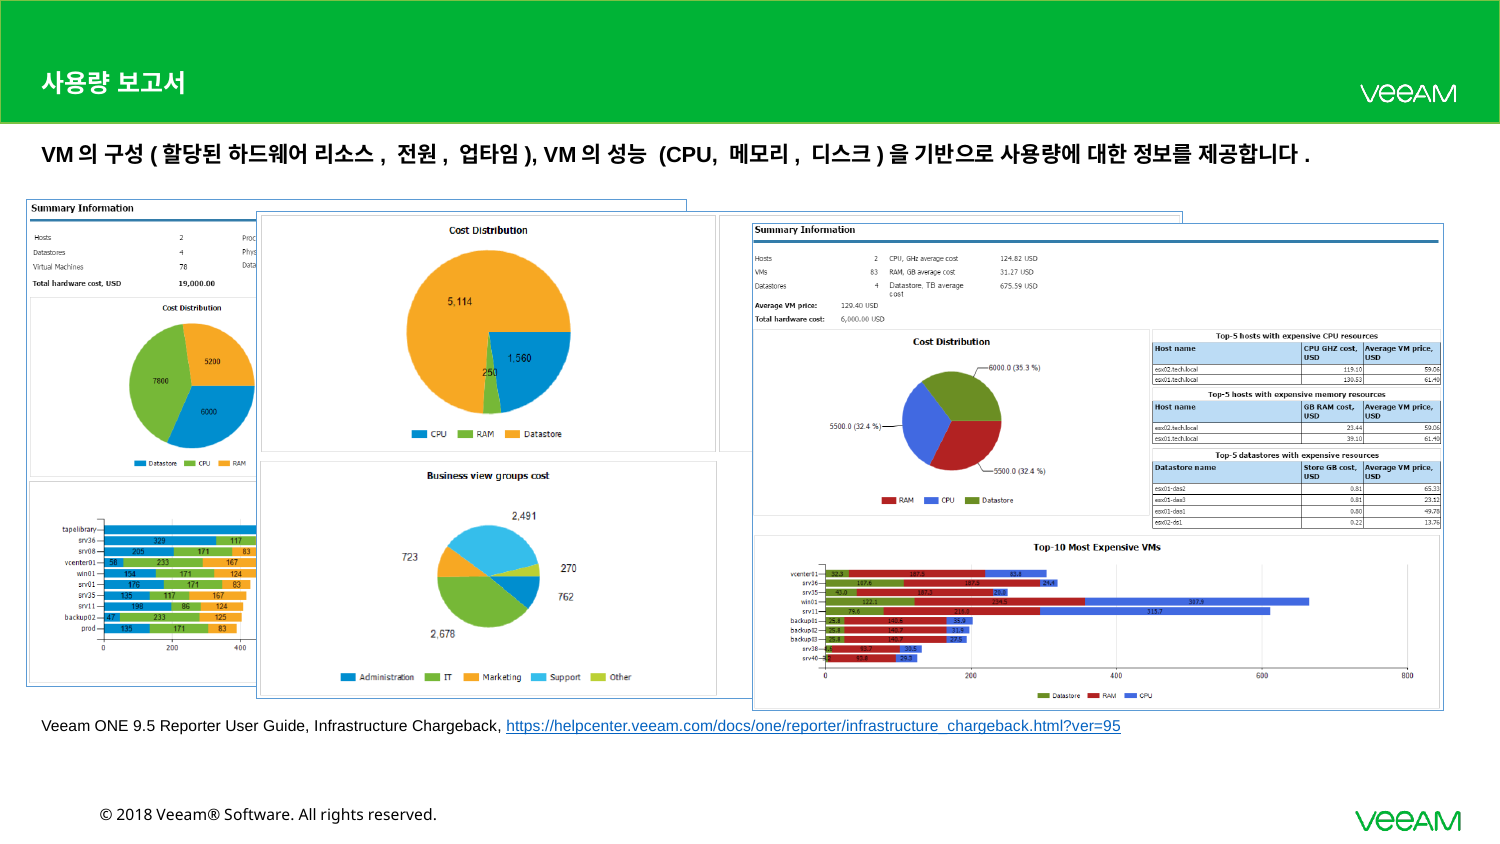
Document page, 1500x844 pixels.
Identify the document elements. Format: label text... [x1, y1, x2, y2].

picture [26, 199, 1444, 711]
picture [1352, 805, 1464, 837]
title 사용량 보고서 [26, 66, 913, 102]
list VM의 구성(할당된 하드웨어 리소스, 전원, 업타임), VM의 성능 (CPU, 메모리, 디스크)을 기반으로 사용량에 대한 정보를 제공합니다. [26, 132, 1356, 223]
list Veeam ONE 9.5 Reporter User Guide, Infrastructure Chargeback, https://helpcenter.veeam.com/docs/one/reporter/infrastructure_chargeback.html?ver=95 [26, 708, 1444, 798]
picture [1352, 75, 1464, 111]
